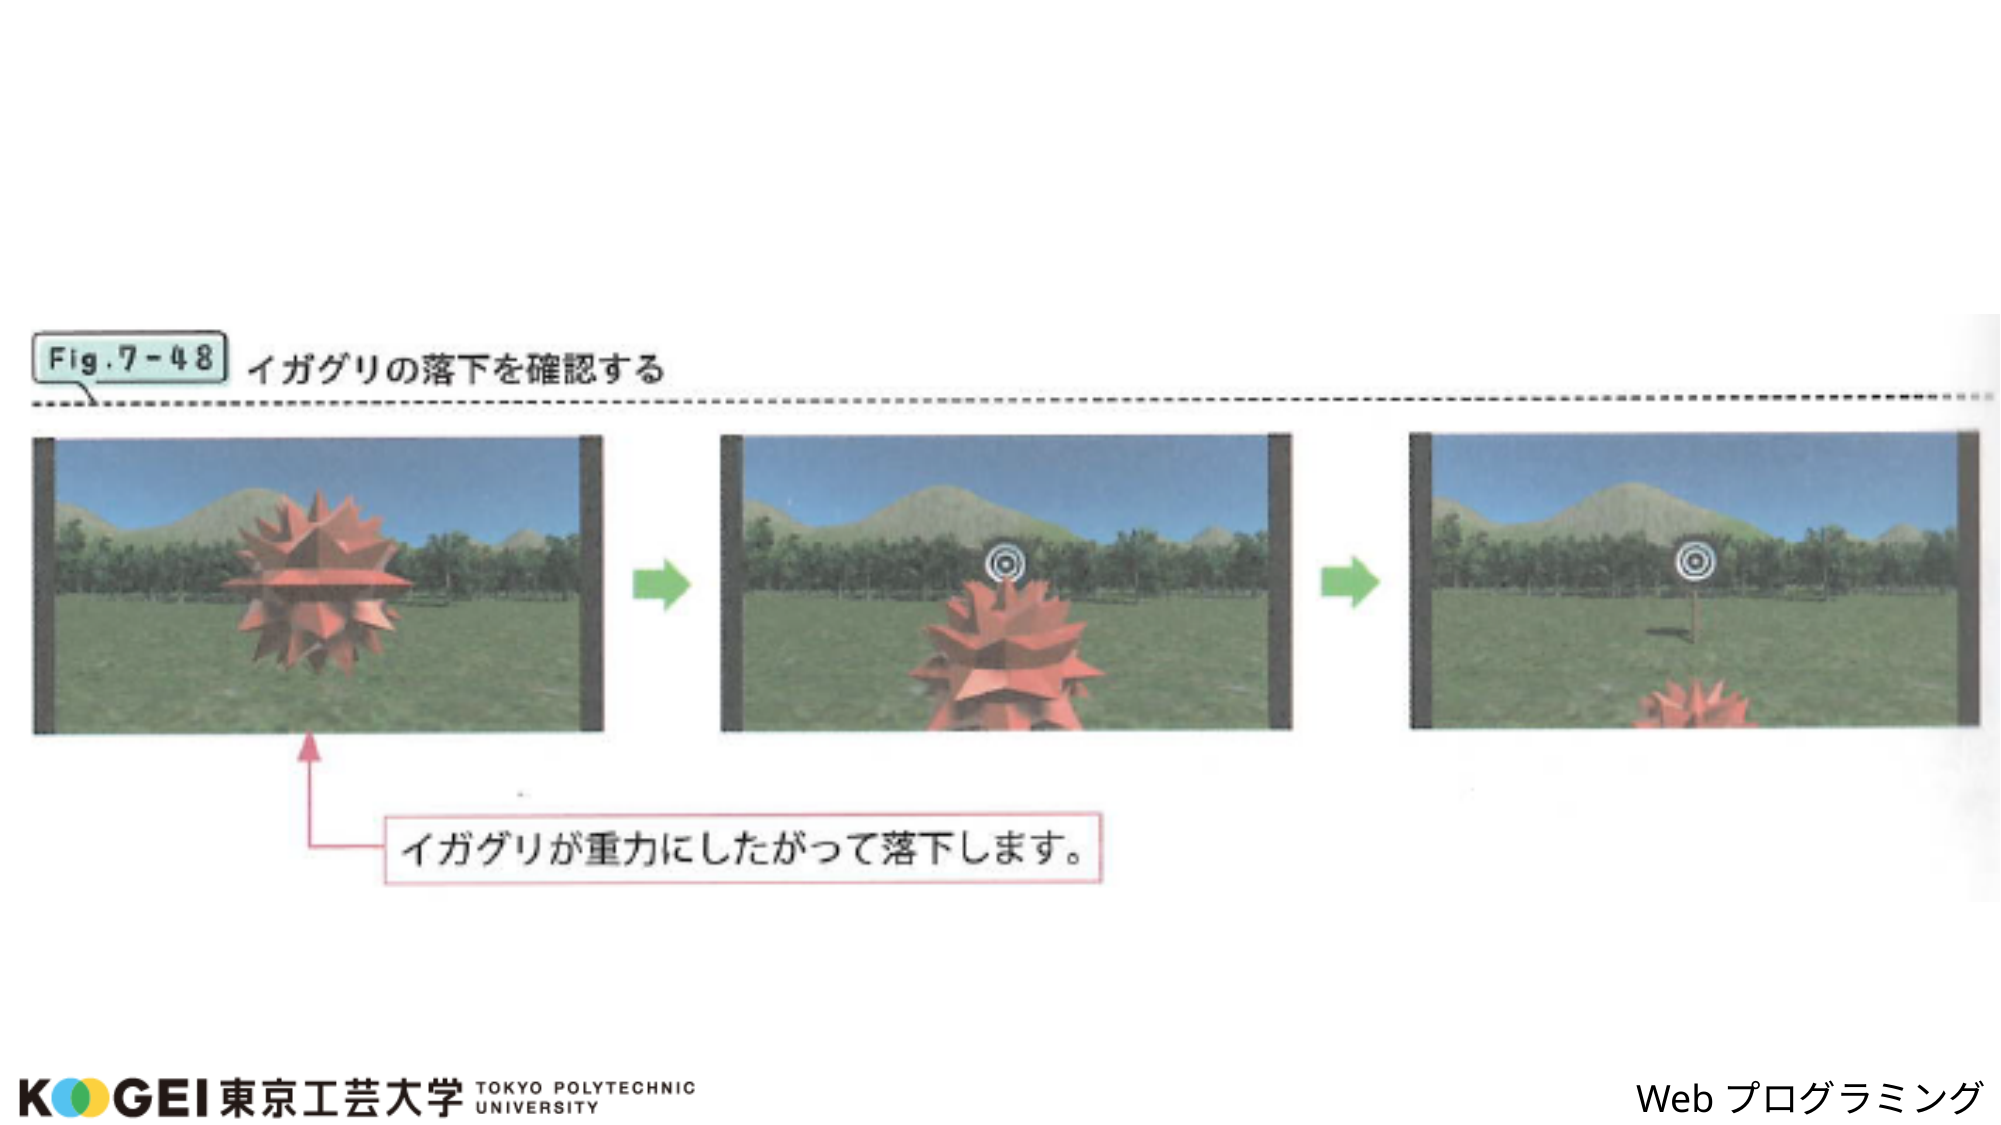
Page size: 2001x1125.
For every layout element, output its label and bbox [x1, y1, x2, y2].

picture [19, 1074, 698, 1122]
picture [7, 314, 2000, 902]
